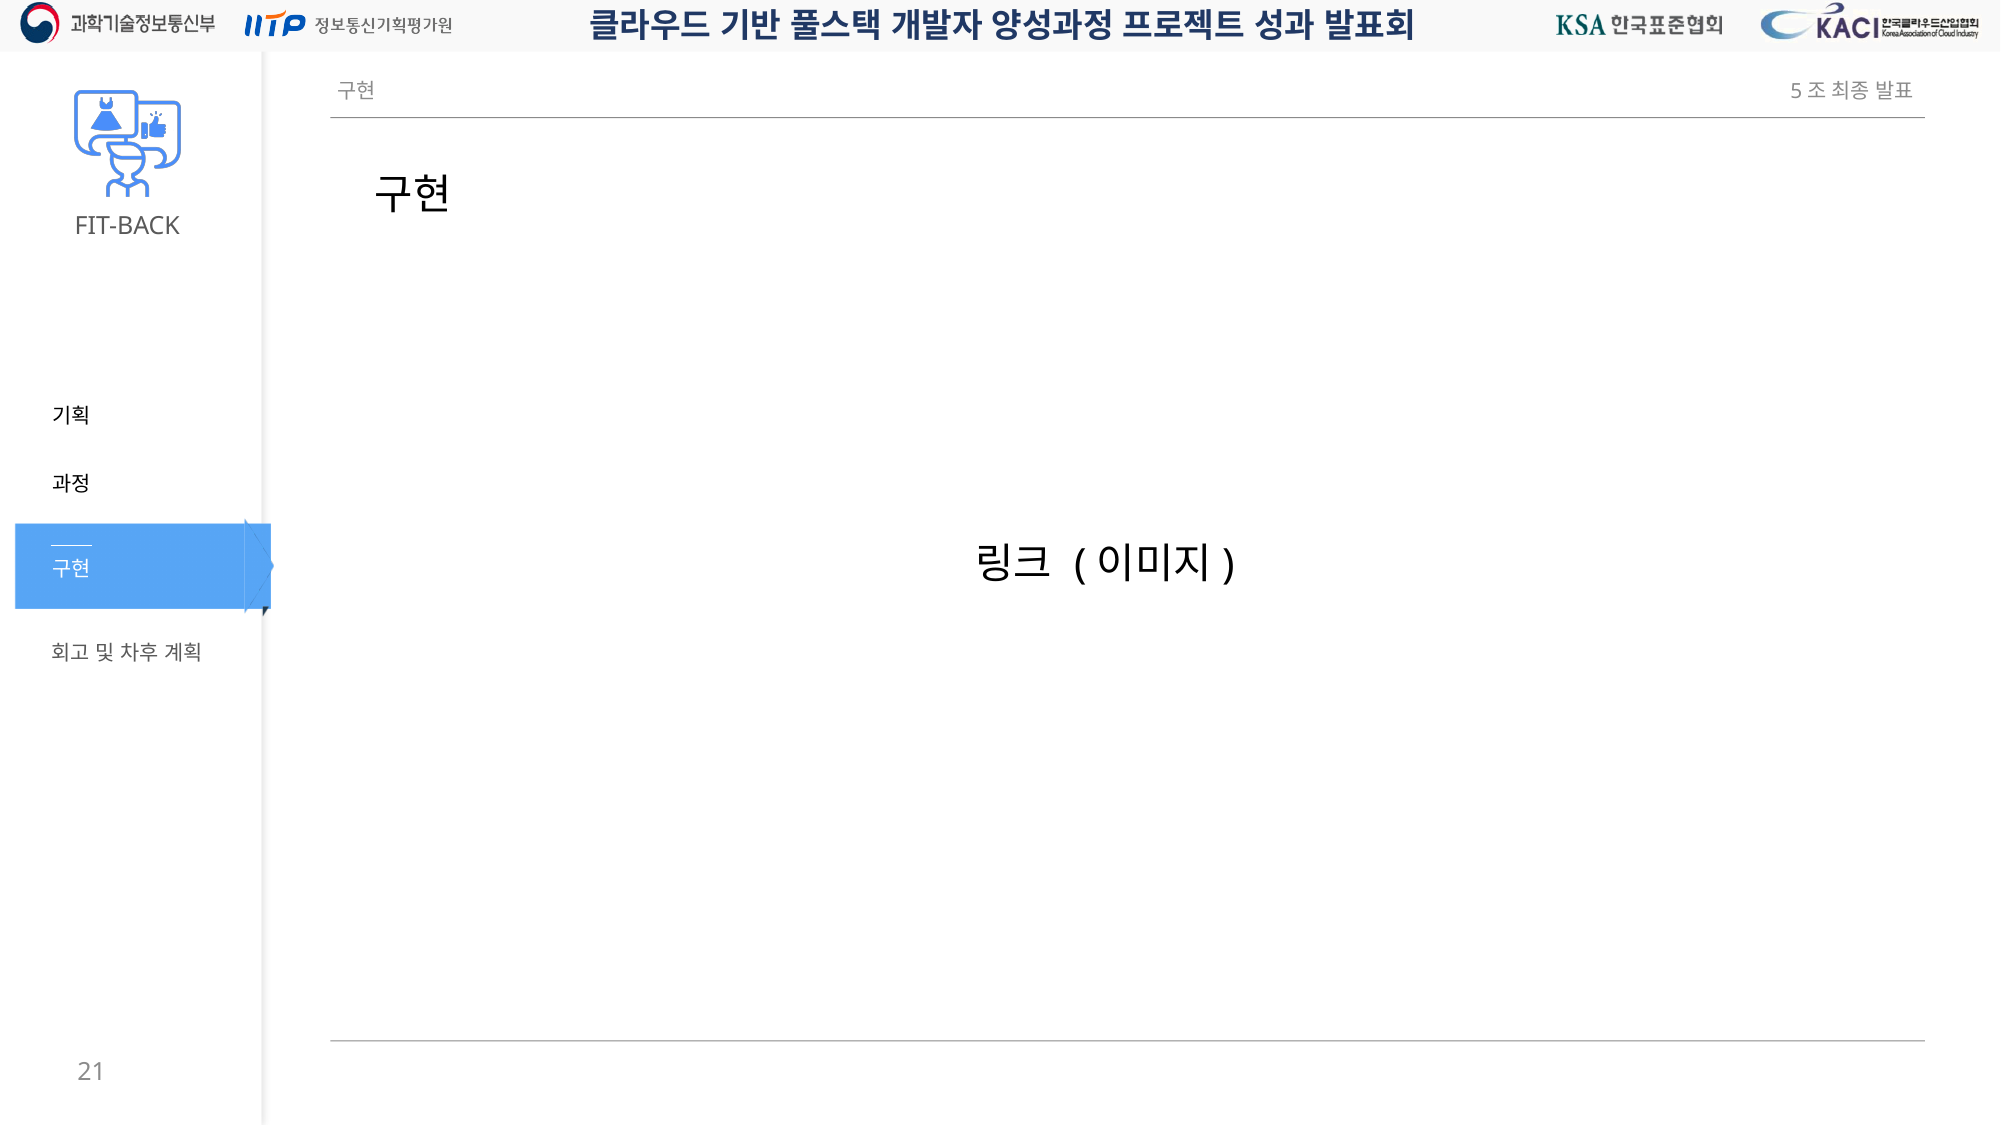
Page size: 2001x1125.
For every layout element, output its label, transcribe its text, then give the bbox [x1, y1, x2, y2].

text_box 구현 [360, 160, 467, 226]
picture [1759, 1, 1982, 43]
picture [1556, 14, 1722, 35]
text_box 링크 (이미지) [960, 529, 1250, 595]
picture [0, 52, 395, 1125]
picture [243, 6, 453, 39]
picture [18, 1, 228, 45]
slide_number 21 [62, 1042, 513, 1103]
